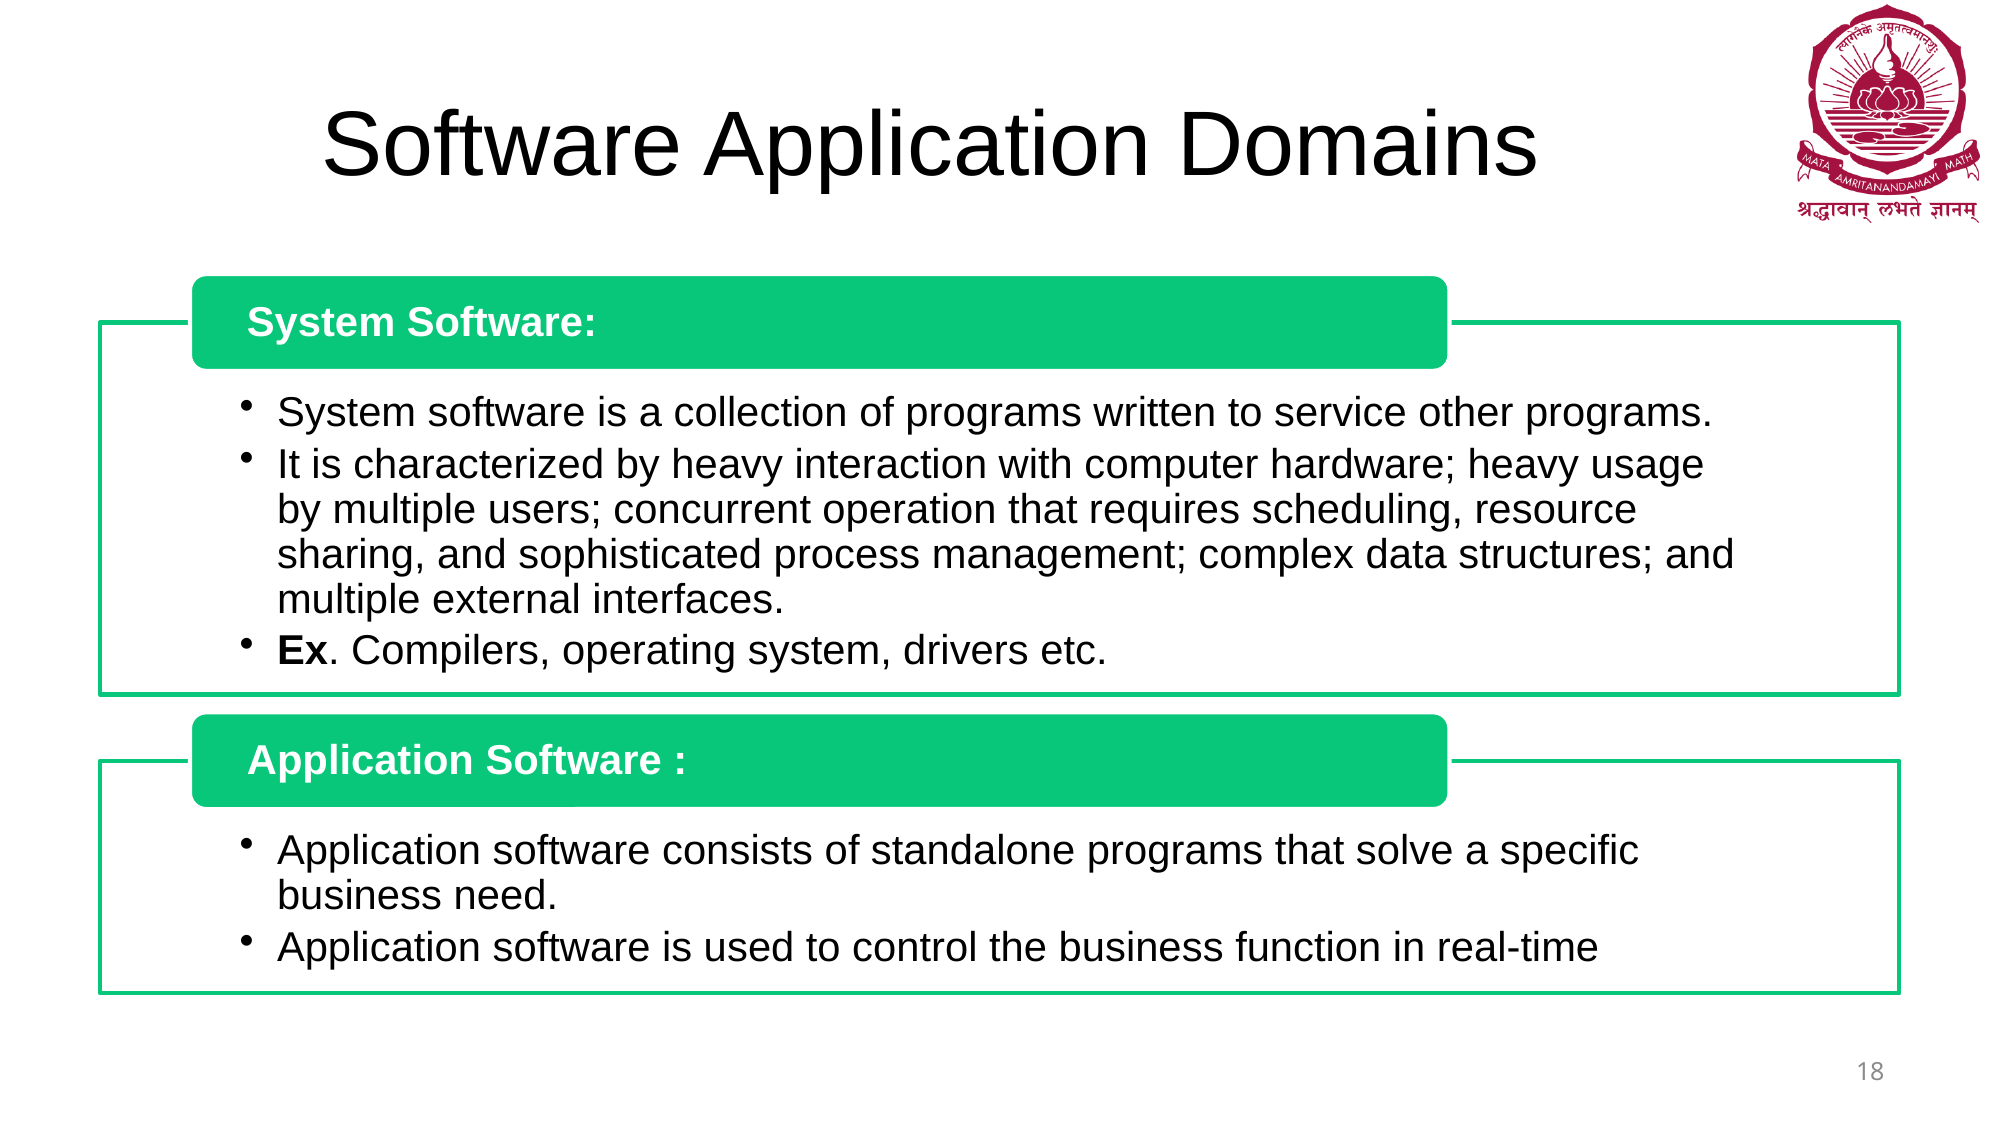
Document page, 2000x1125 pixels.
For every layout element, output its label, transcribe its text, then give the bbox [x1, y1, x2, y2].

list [99, 262, 1900, 1006]
title Software Application Domains [99, 45, 1763, 233]
picture [1776, 1, 2000, 225]
slide_number 18 [1432, 1042, 1900, 1103]
